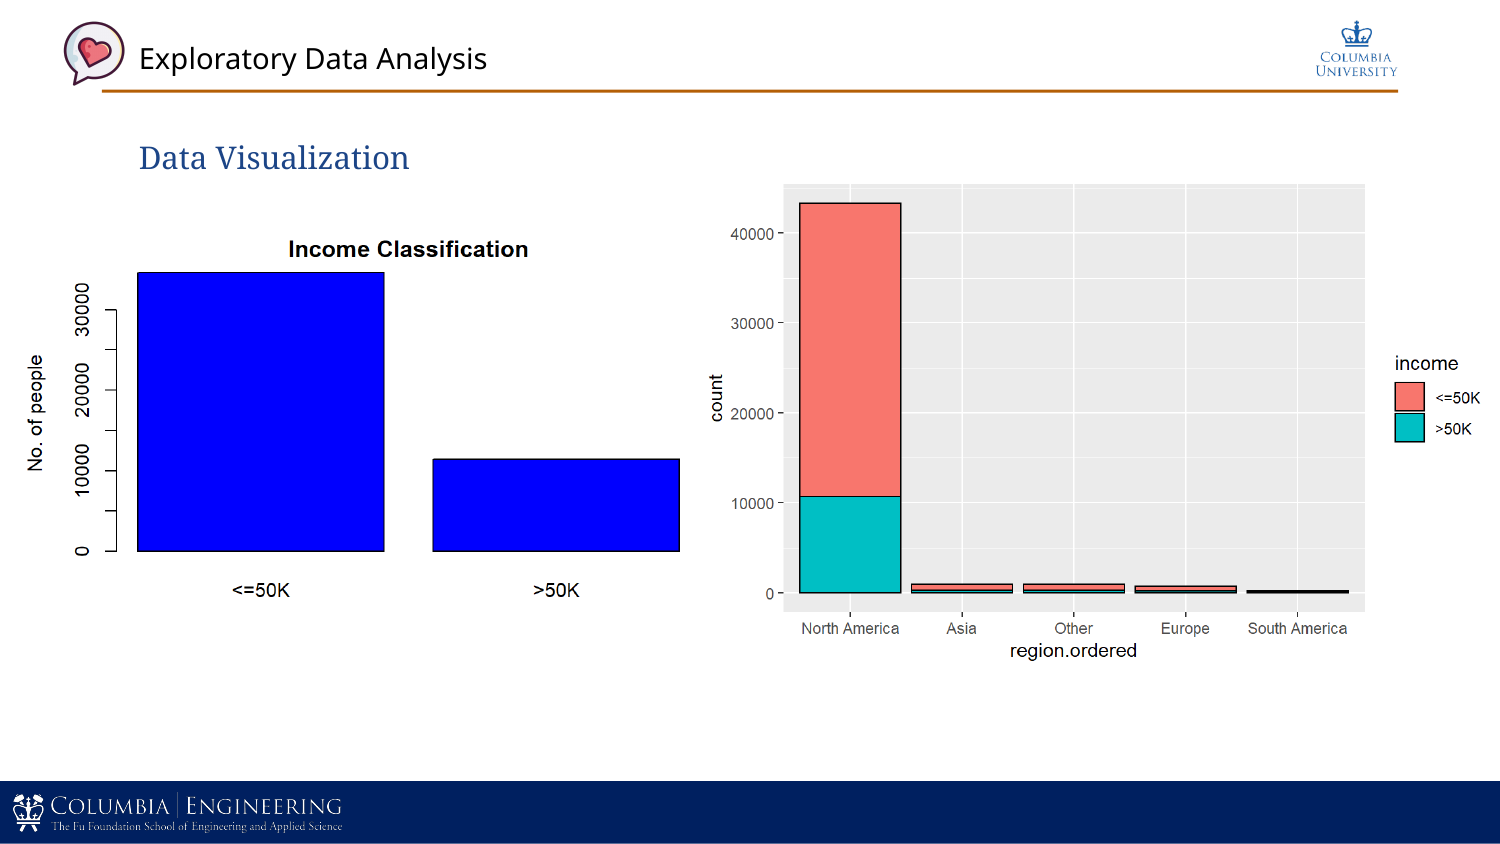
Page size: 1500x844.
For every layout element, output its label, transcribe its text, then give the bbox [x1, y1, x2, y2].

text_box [0, 780, 1500, 844]
picture [1313, 14, 1399, 92]
text_box Exploratory Data Analysis [134, 25, 565, 90]
picture [55, 18, 130, 88]
picture [19, 173, 1500, 675]
text_box Data Visualization [123, 123, 816, 191]
